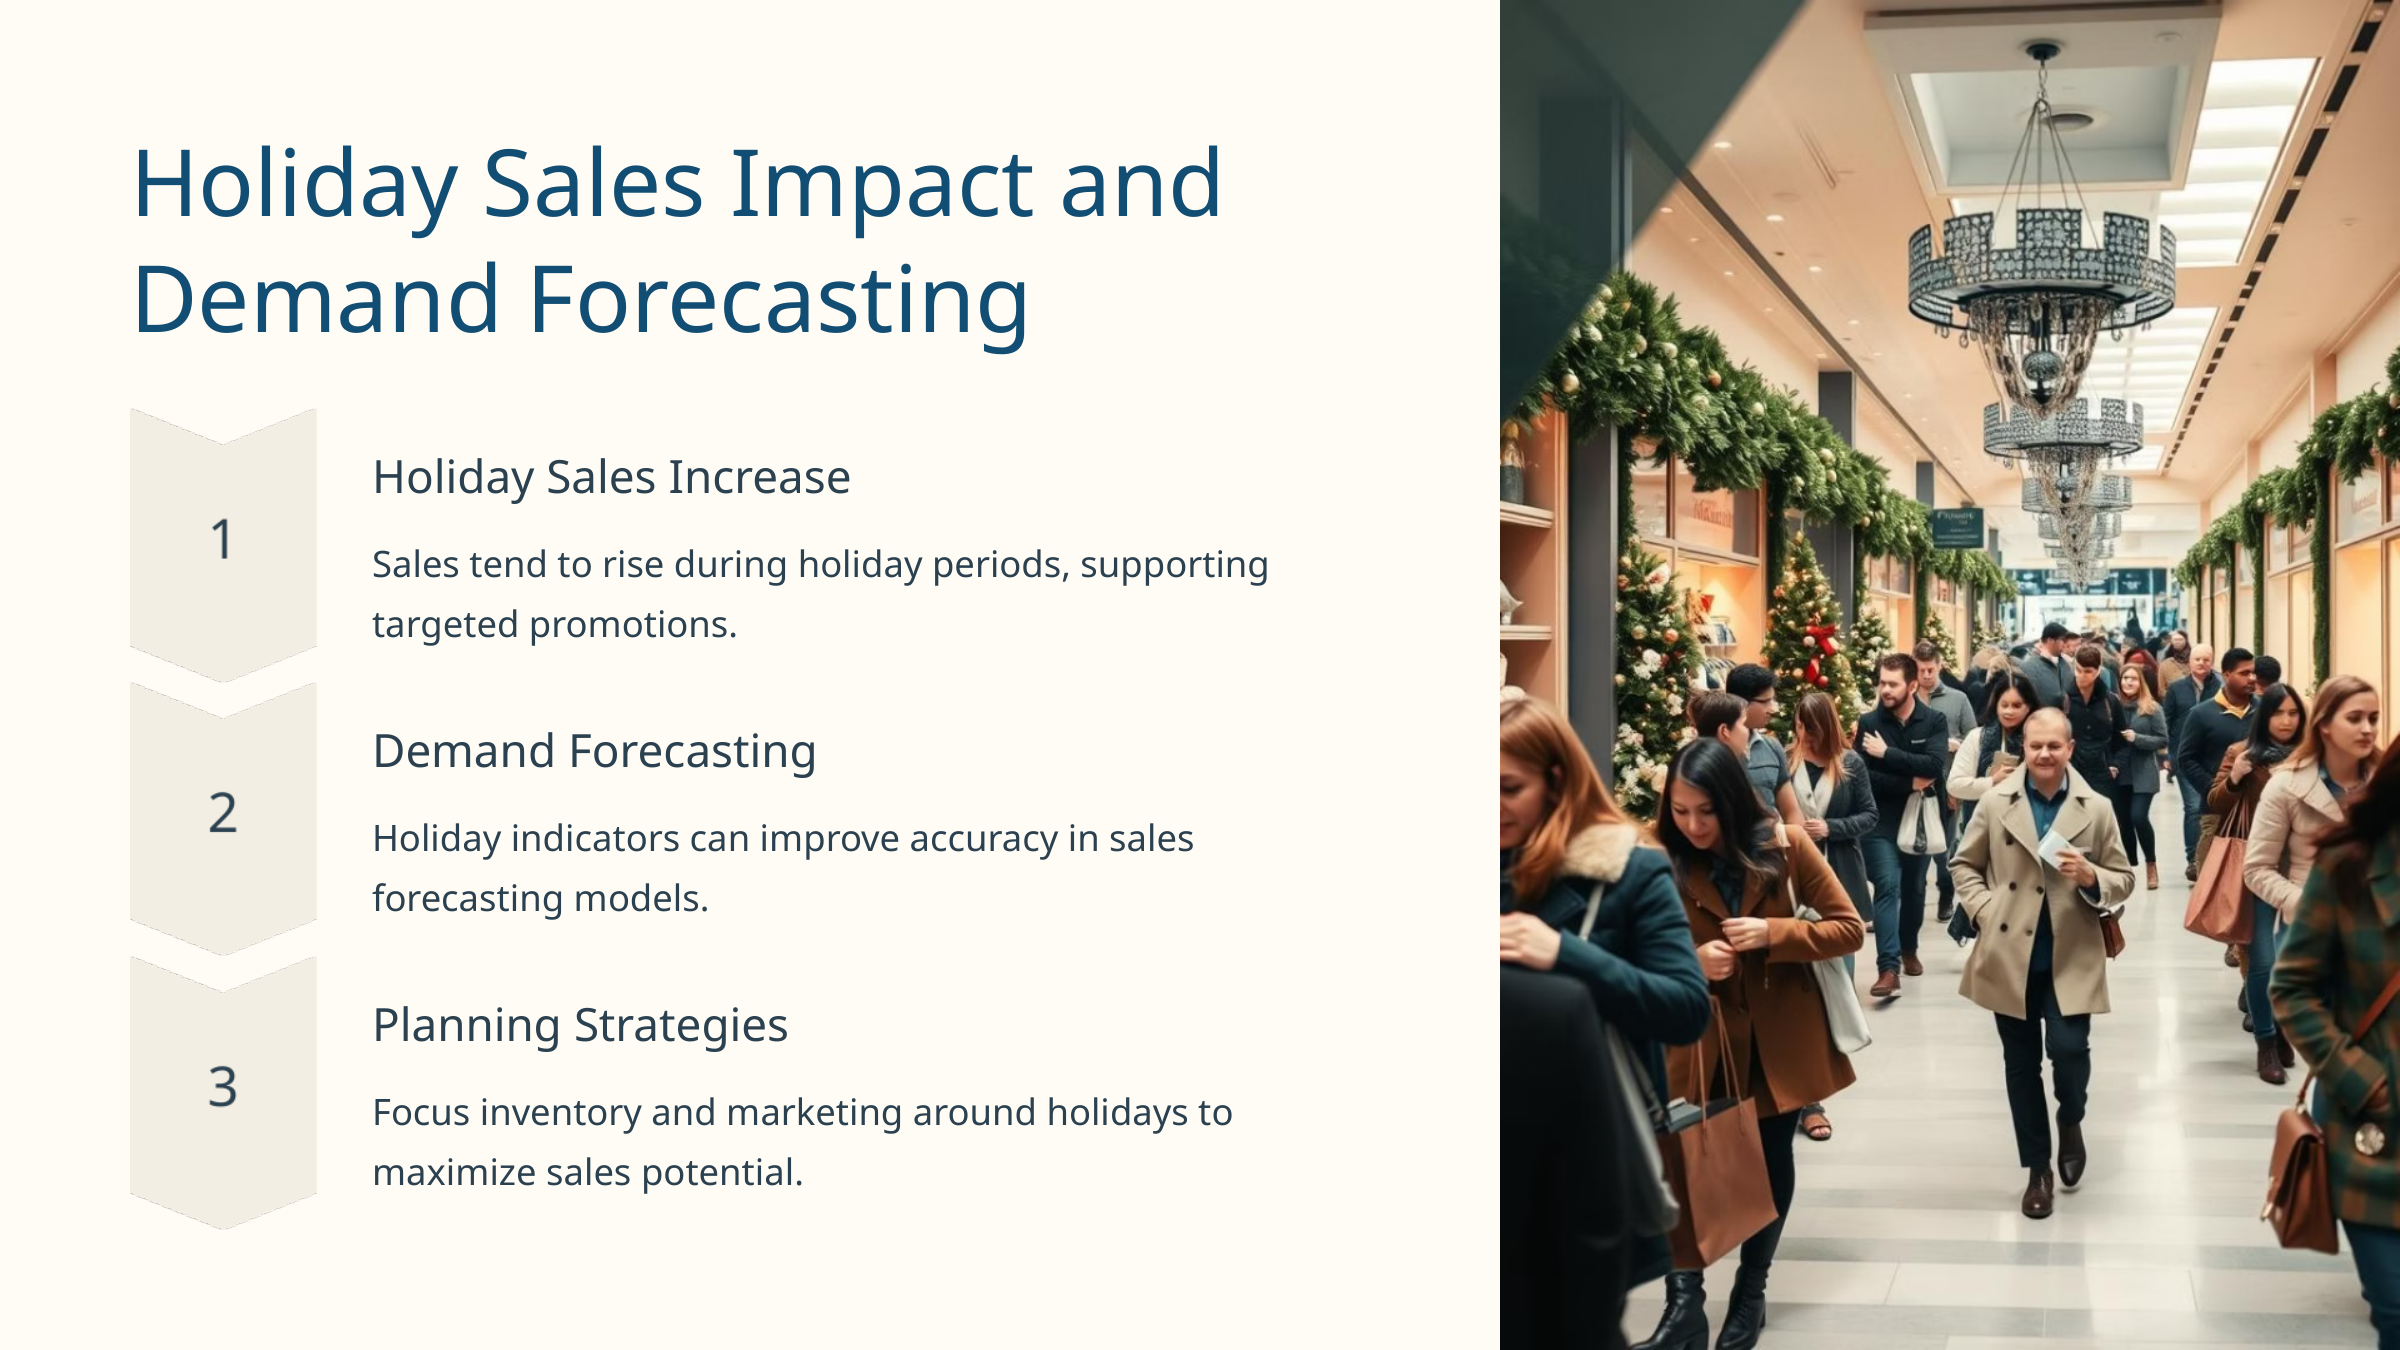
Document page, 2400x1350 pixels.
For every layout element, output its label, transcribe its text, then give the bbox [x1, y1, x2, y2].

text_box Planning Strategies [371, 993, 838, 1052]
text_box Sales tend to rise during holiday periods, supporting targeted promotions. [372, 525, 1370, 645]
picture [130, 408, 317, 1230]
text_box Focus inventory and marketing around holidays to maximize sales potential. [372, 1073, 1370, 1193]
text_box Holiday indicators can improve accuracy in sales forecasting models. [372, 799, 1370, 919]
picture [1499, 0, 2400, 1350]
text_box Holiday Sales Increase [371, 445, 887, 504]
text_box Holiday Sales Impact and Demand Forecasting [130, 119, 1370, 353]
text_box Demand Forecasting [371, 719, 838, 778]
